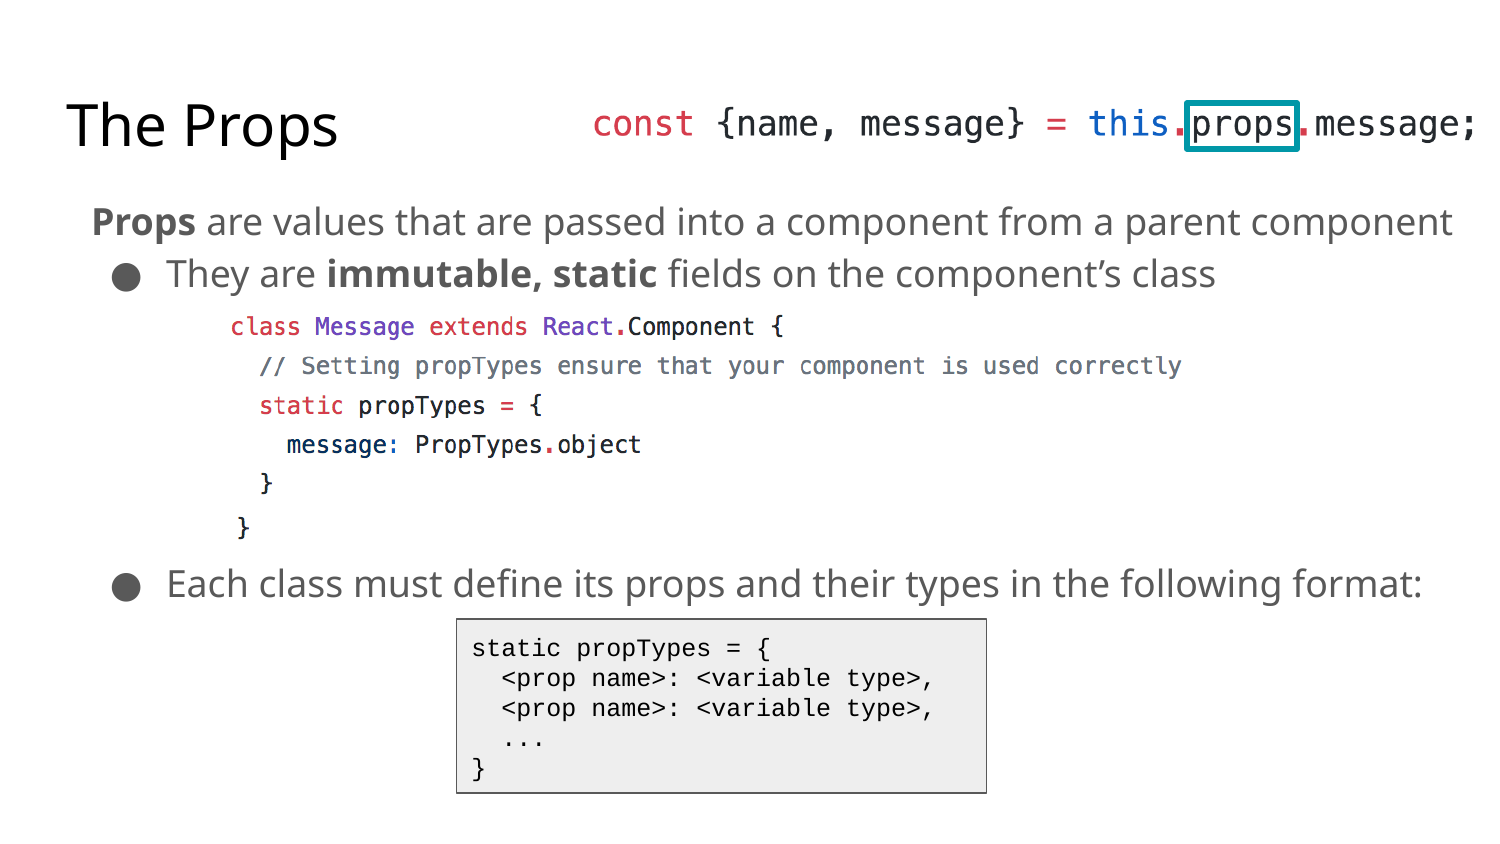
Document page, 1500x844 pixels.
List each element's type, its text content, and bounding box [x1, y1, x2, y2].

title The Props [51, 72, 1449, 167]
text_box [219, 299, 1227, 560]
picture [584, 96, 1489, 156]
text_box static propTypes = { <prop name>: <variable type>, <prop name>: <variable type>, ... } [456, 618, 987, 794]
list Props are values that are passed into a component from a parent component They are immutable, static fields on the component’s class Each class must define its props and their types in the following format: [76, 176, 1474, 761]
